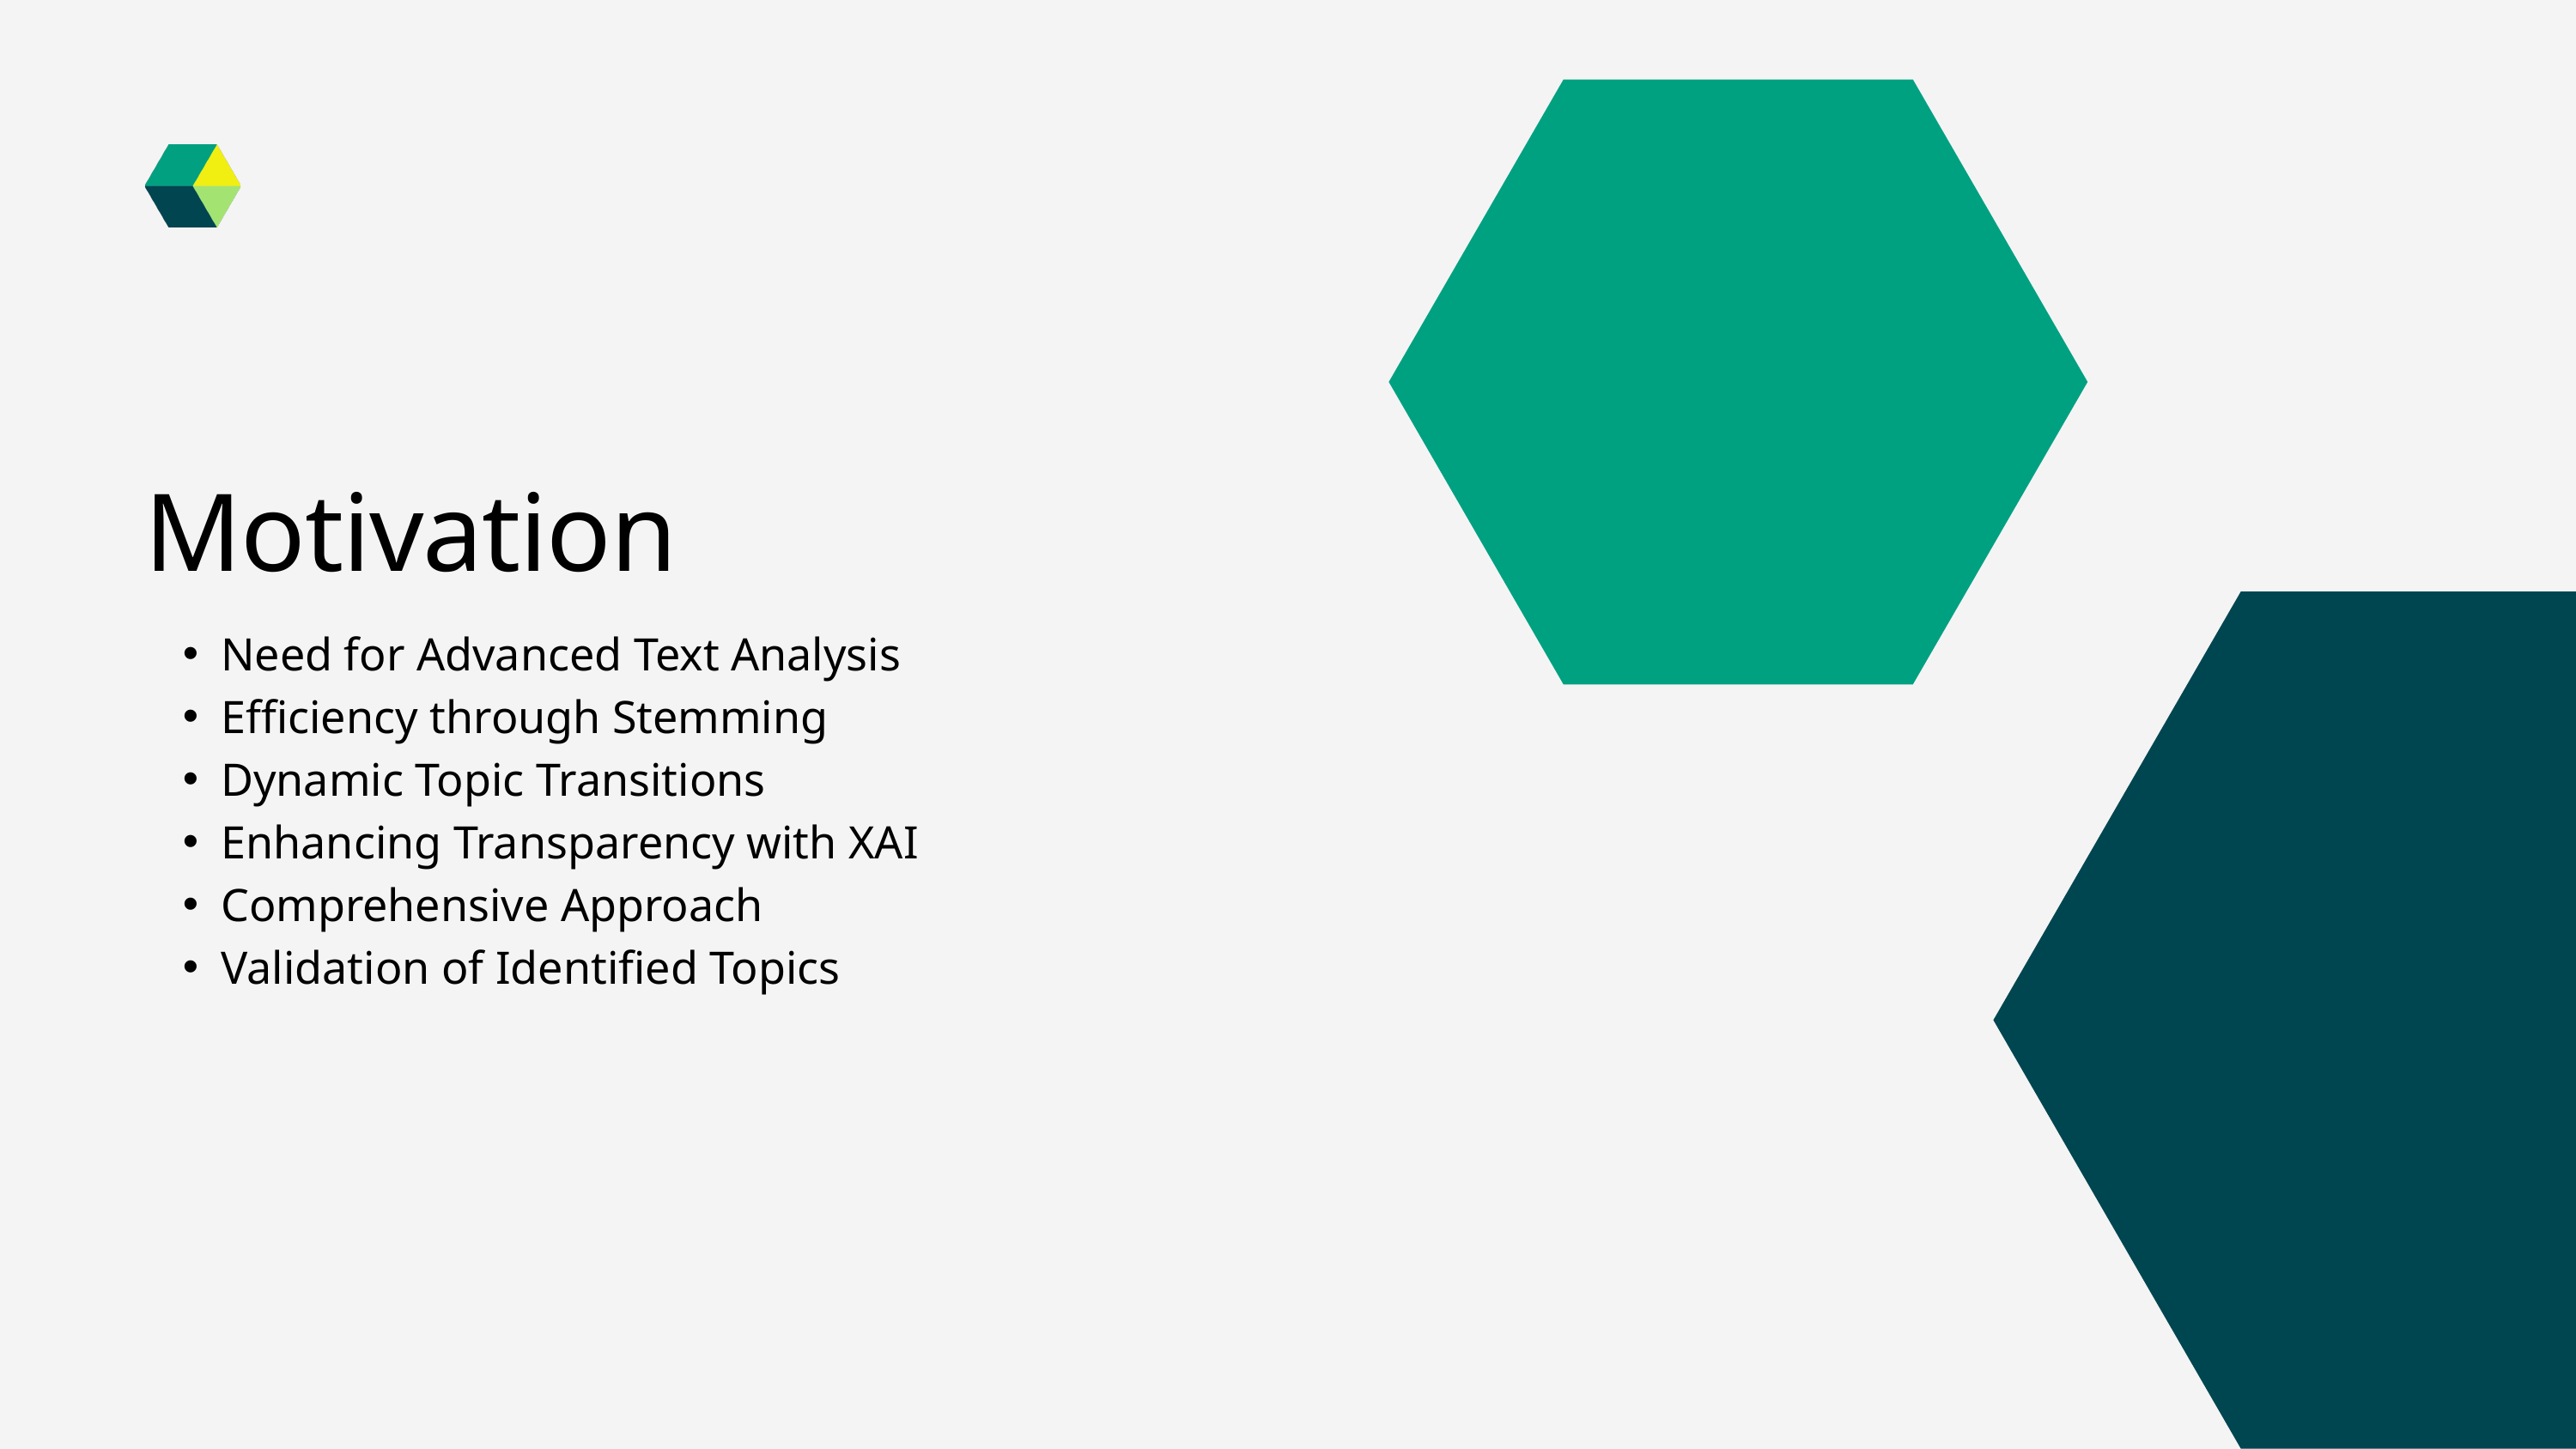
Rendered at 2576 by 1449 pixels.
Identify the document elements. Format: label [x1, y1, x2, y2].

text_box [1993, 591, 2576, 1449]
text_box [144, 144, 241, 227]
text_box [144, 464, 1480, 985]
text_box [1388, 79, 2088, 685]
